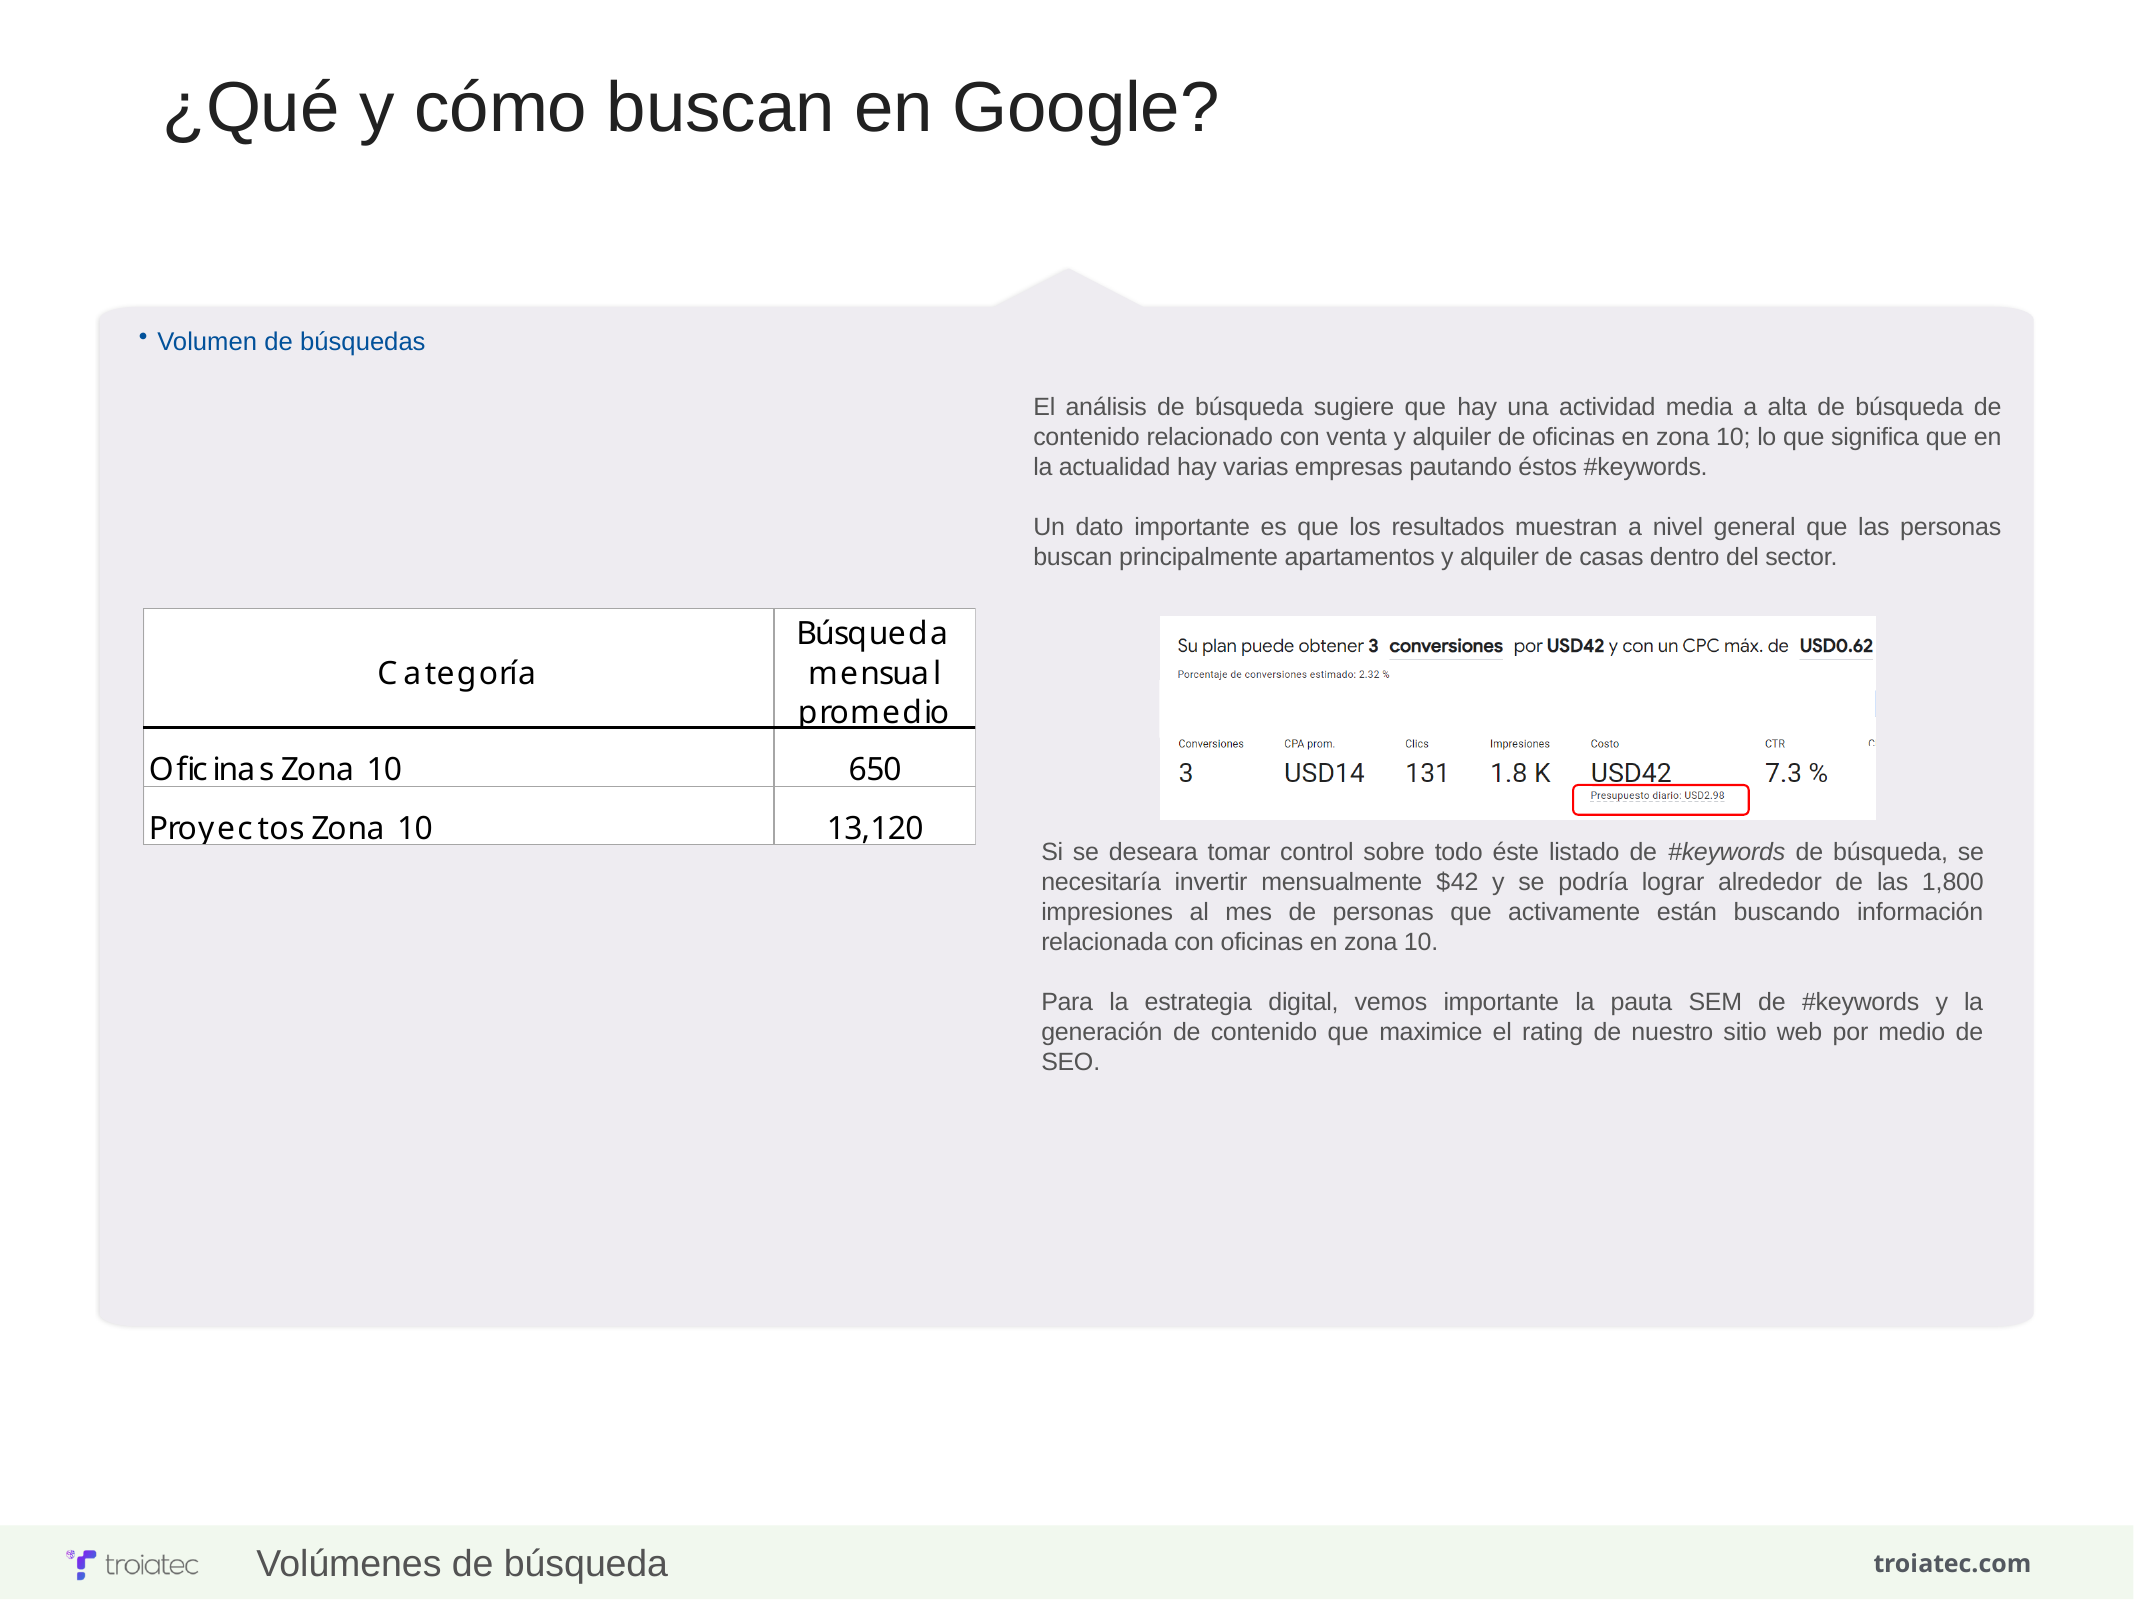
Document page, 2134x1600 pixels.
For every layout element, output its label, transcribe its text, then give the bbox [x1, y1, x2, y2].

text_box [1159, 615, 1877, 821]
text_box El análisis de búsqueda sugiere que hay una actividad media a alta de búsqueda de contenido relacionado con venta y alquiler de oficinas en zona 10; lo que significa que en la actualidad hay varias empresas pautando éstos #keywords. Un dato importante es que los resultados muestran a nivel general que las personas buscan principalmente apartamentos y alquiler de casas dentro del sector. [1027, 384, 2009, 577]
text_box ¿Qué y cómo buscan en Google? [156, 54, 1376, 152]
text_box Si se deseara tomar control sobre todo éste listado de #keywords de búsqueda, se necesitaría invertir mensualmente $42 y se podría lograr alrededor de las 1,800 impresiones al mes de personas que activamente están buscando información relacionada con oficinas en zona 10. Para la estrategia digital, vemos importante la pauta SEM de #keywords y la generación de contenido que maximice el rating de nuestro sitio web por medio de SEO. [1035, 829, 1991, 1082]
picture [51, 1541, 214, 1589]
text_box Volumen de búsquedas [134, 319, 642, 362]
picture [142, 607, 978, 847]
text_box [99, 268, 2034, 1327]
text_box Volúmenes de búsqueda [251, 1534, 1160, 1589]
